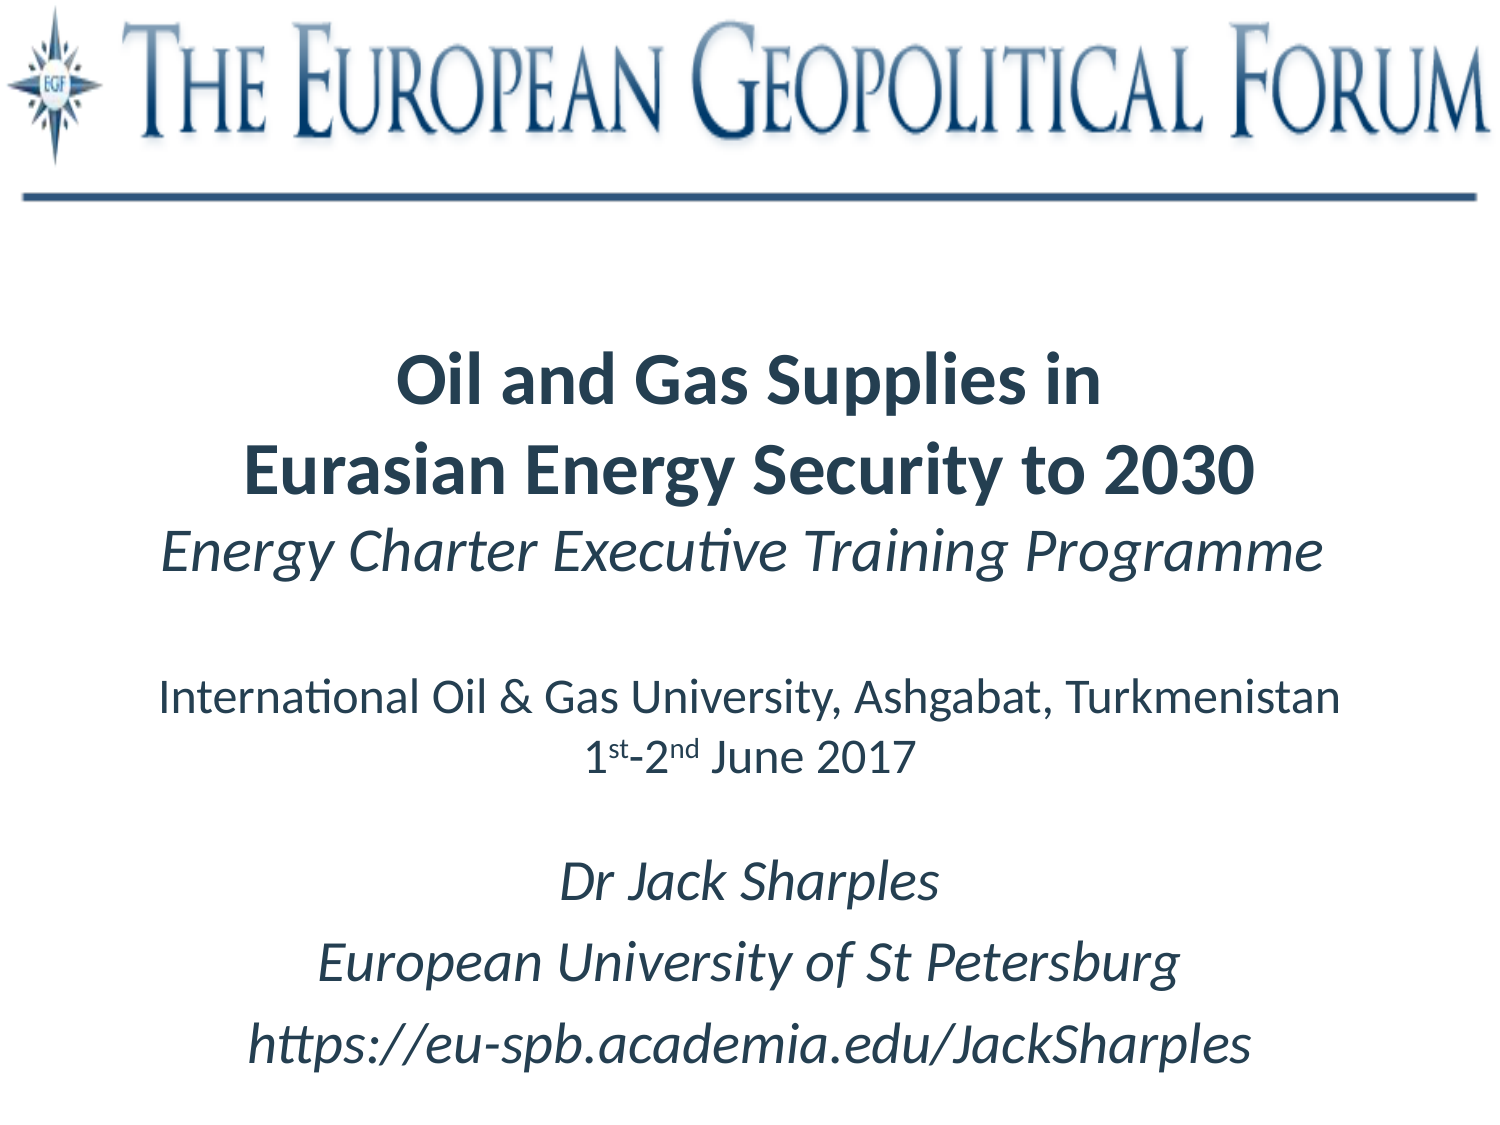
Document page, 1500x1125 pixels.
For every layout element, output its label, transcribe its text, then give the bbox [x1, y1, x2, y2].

title Oil and Gas Supplies in Eurasian Energy Security to 2030 Energy Charter Executive Training Programme International Oil & Gas University, Ashgabat, Turkmenistan 1st-2nd June 2017 [0, 267, 1500, 846]
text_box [0, 0, 1500, 205]
subtitle Dr Jack Sharples European University of St Petersburg https://eu-spb.academia.edu/JackSharples [225, 834, 1275, 1125]
